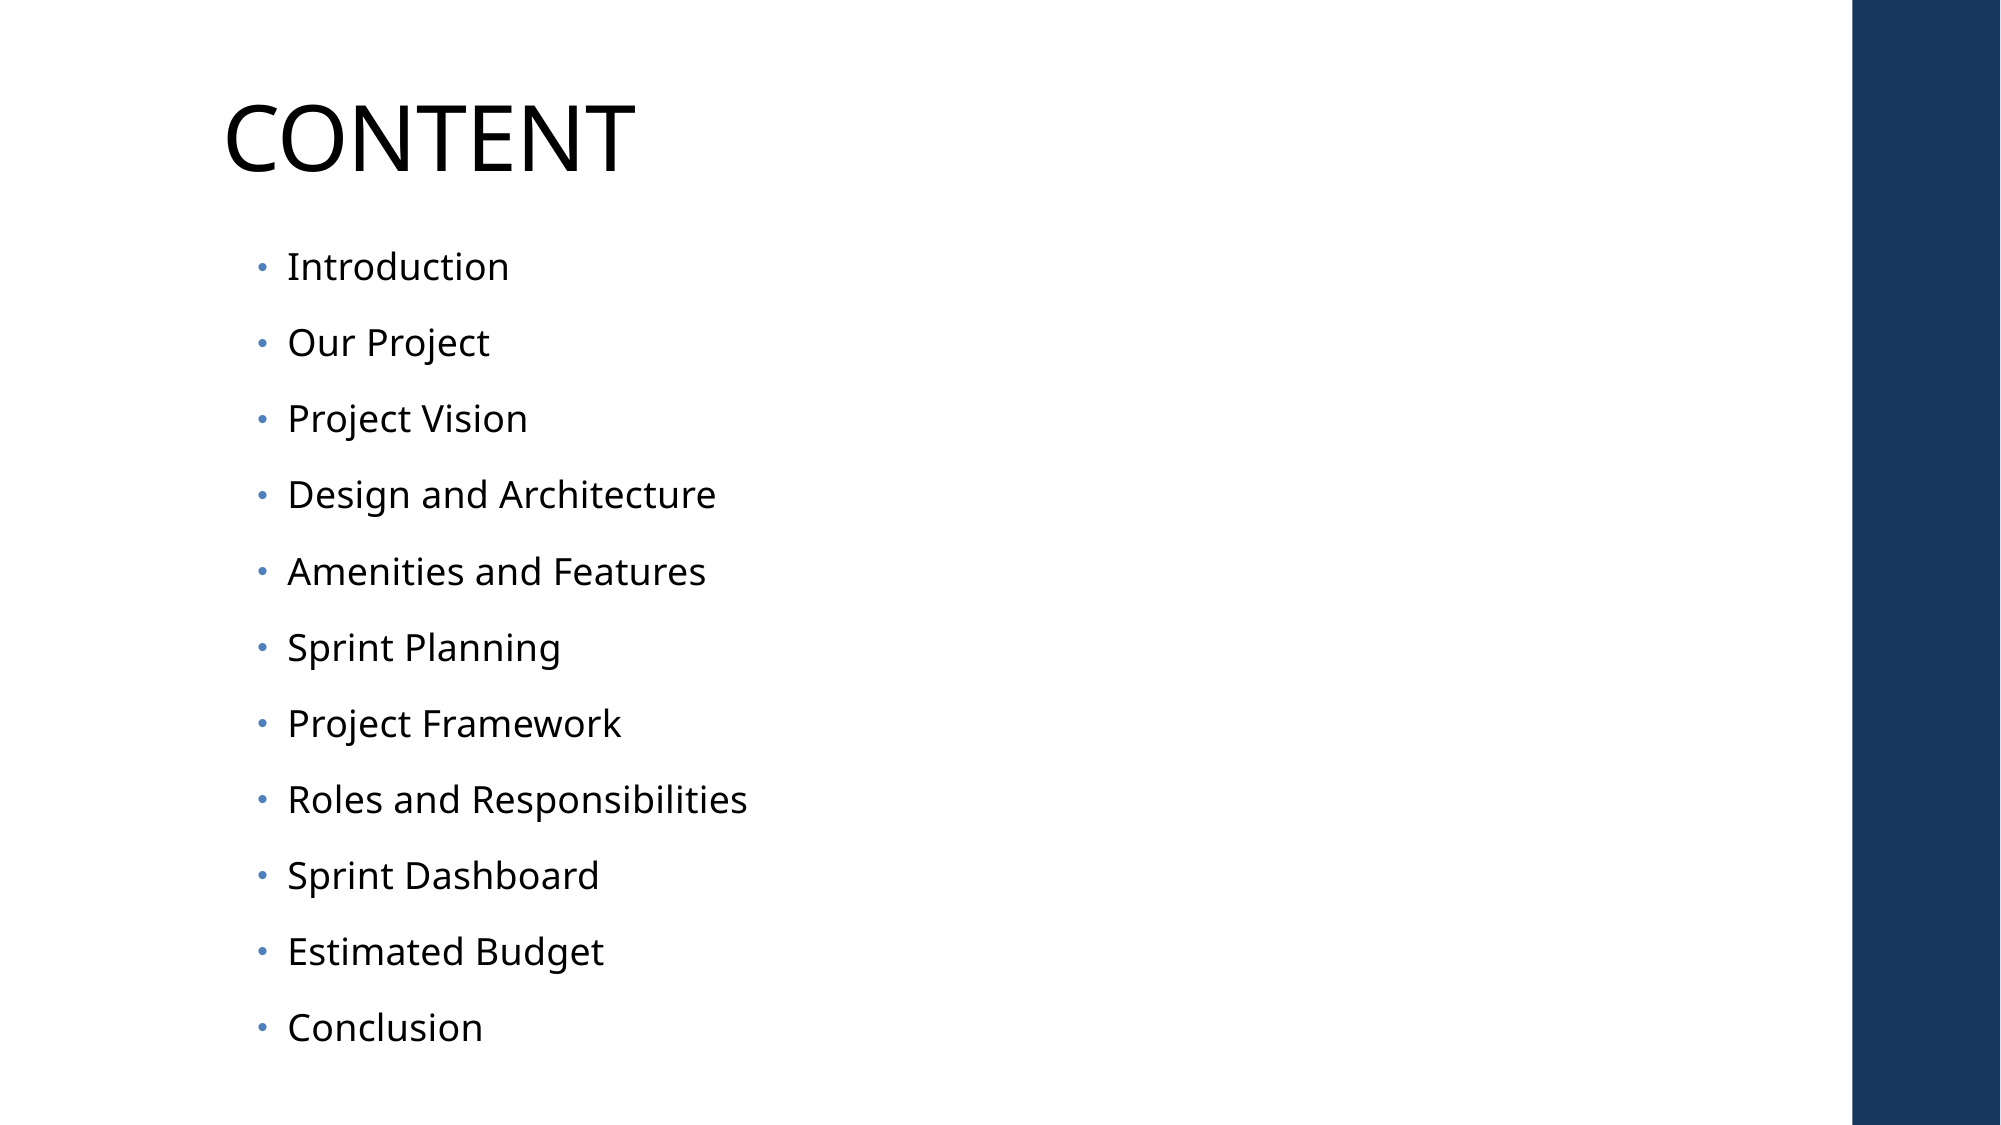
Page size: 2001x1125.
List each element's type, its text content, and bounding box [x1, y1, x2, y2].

list Introduction Our Project Project Vision Design and Architecture Amenities and Features Sprint Planning Project Framework Roles and Responsibilities Sprint Dashboard Estimated Budget Conclusion [242, 239, 1818, 1083]
title CONTENT [206, 60, 1797, 199]
